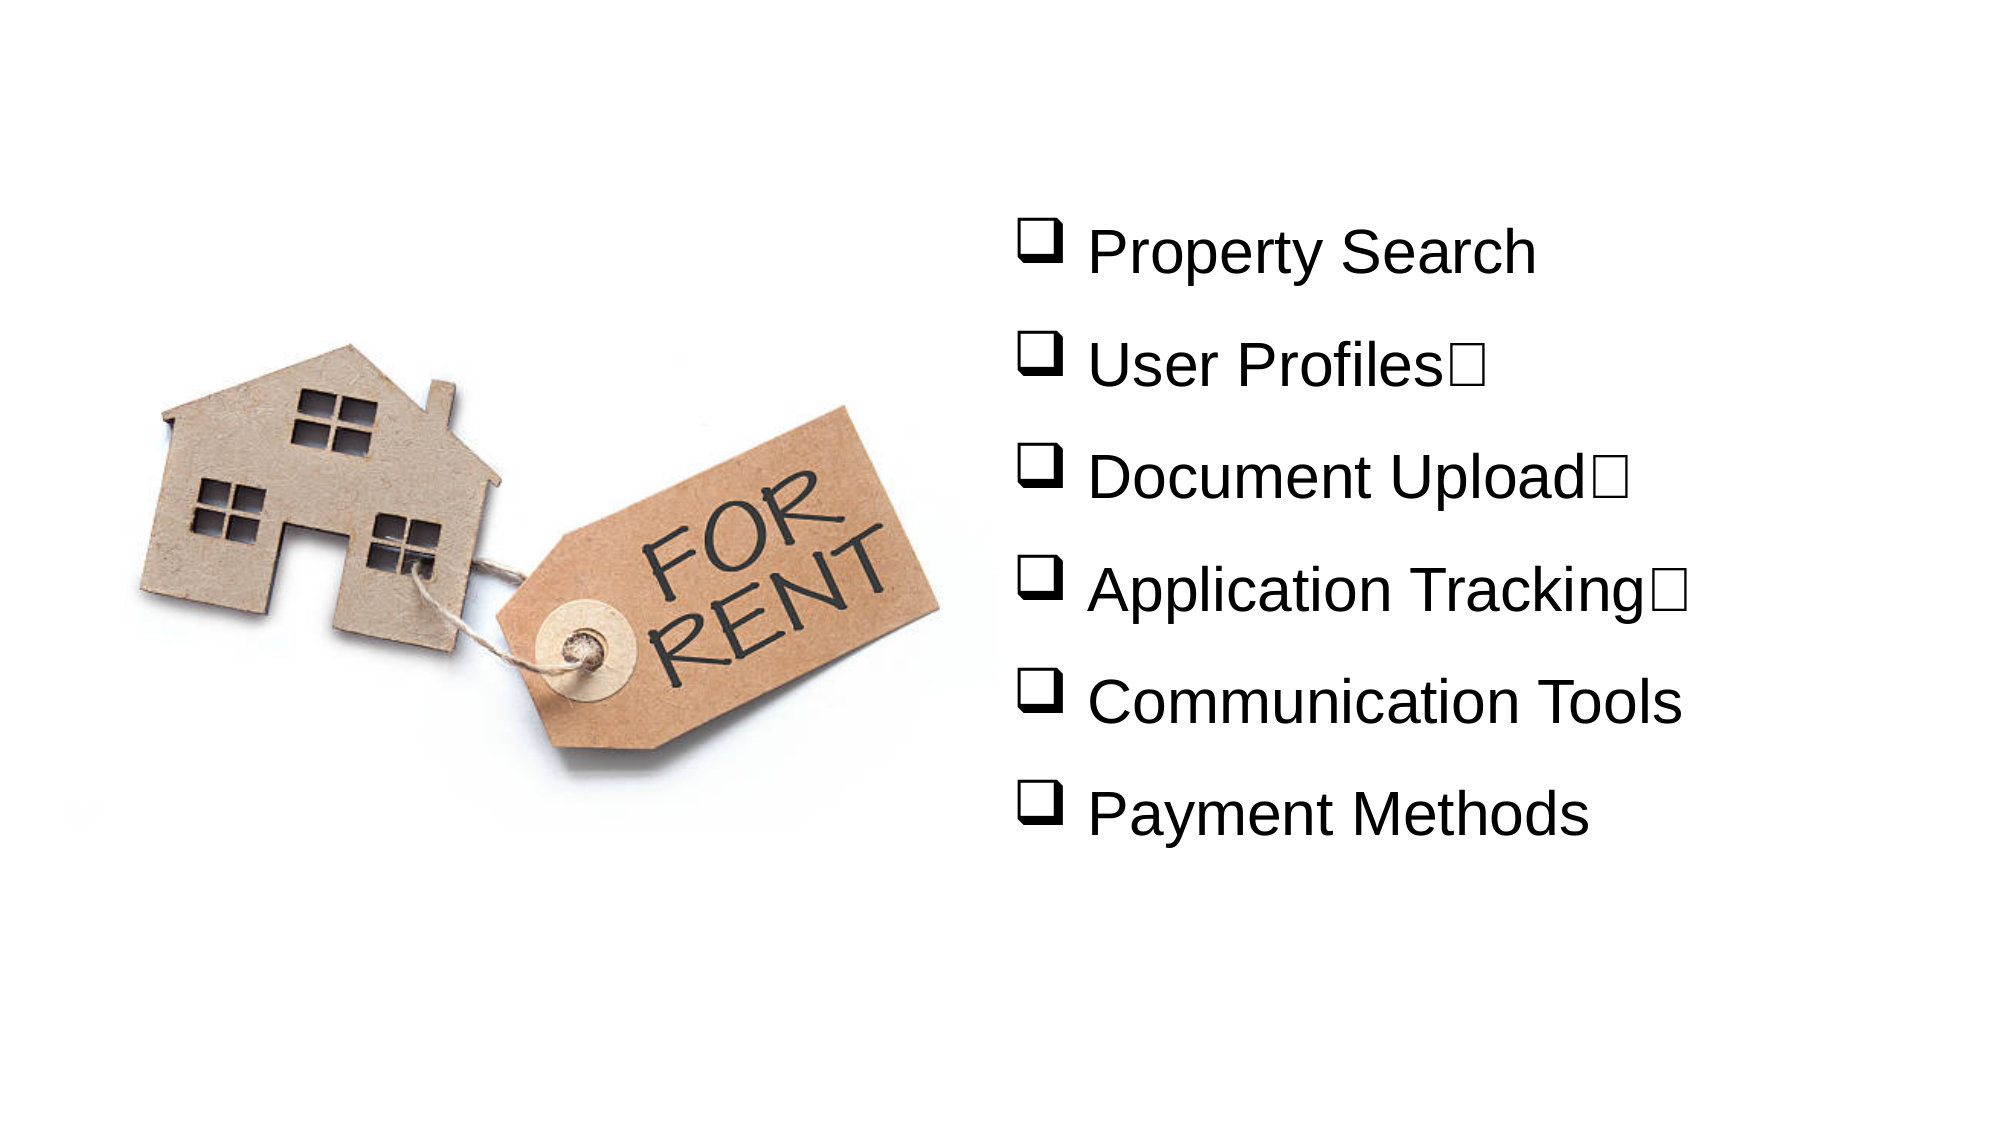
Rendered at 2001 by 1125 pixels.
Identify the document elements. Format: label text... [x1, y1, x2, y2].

picture [64, 231, 998, 827]
text_box Property Search User Profiles Document Upload Application Tracking Communication Tools Payment Methods [998, 166, 1796, 959]
